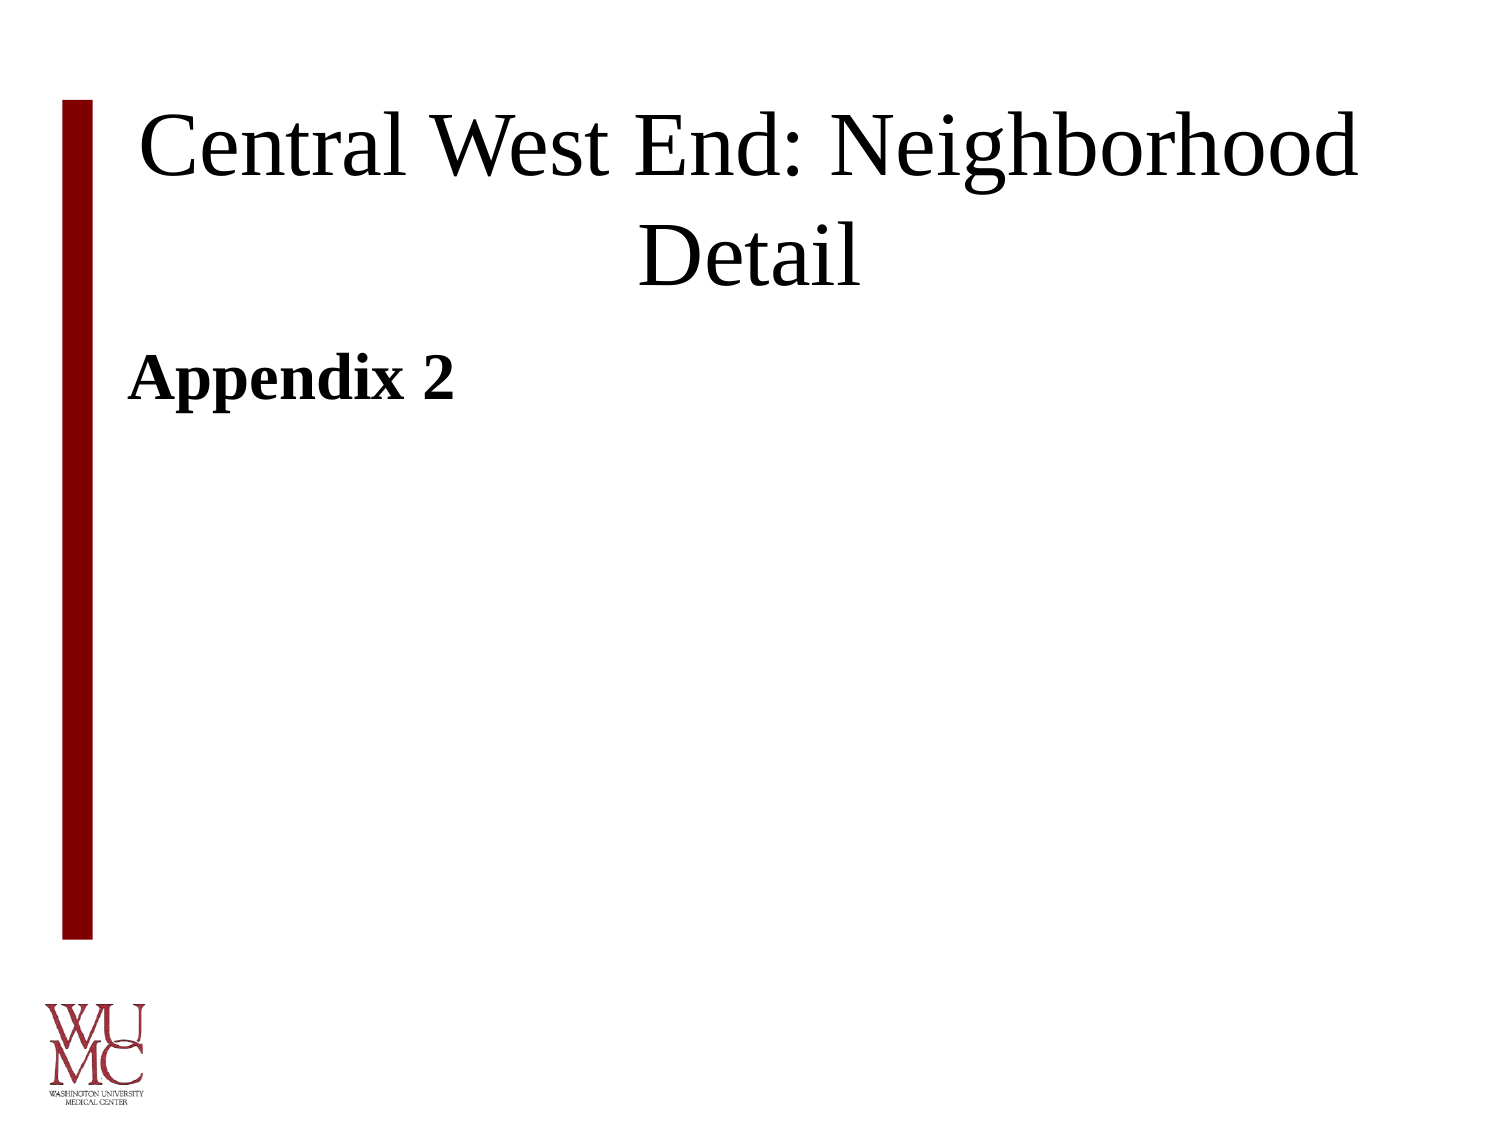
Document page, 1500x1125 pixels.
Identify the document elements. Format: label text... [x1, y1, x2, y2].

title Central West End: Neighborhood Detail [112, 99, 1388, 288]
list Appendix 2 [112, 324, 1388, 1001]
picture [41, 996, 156, 1113]
